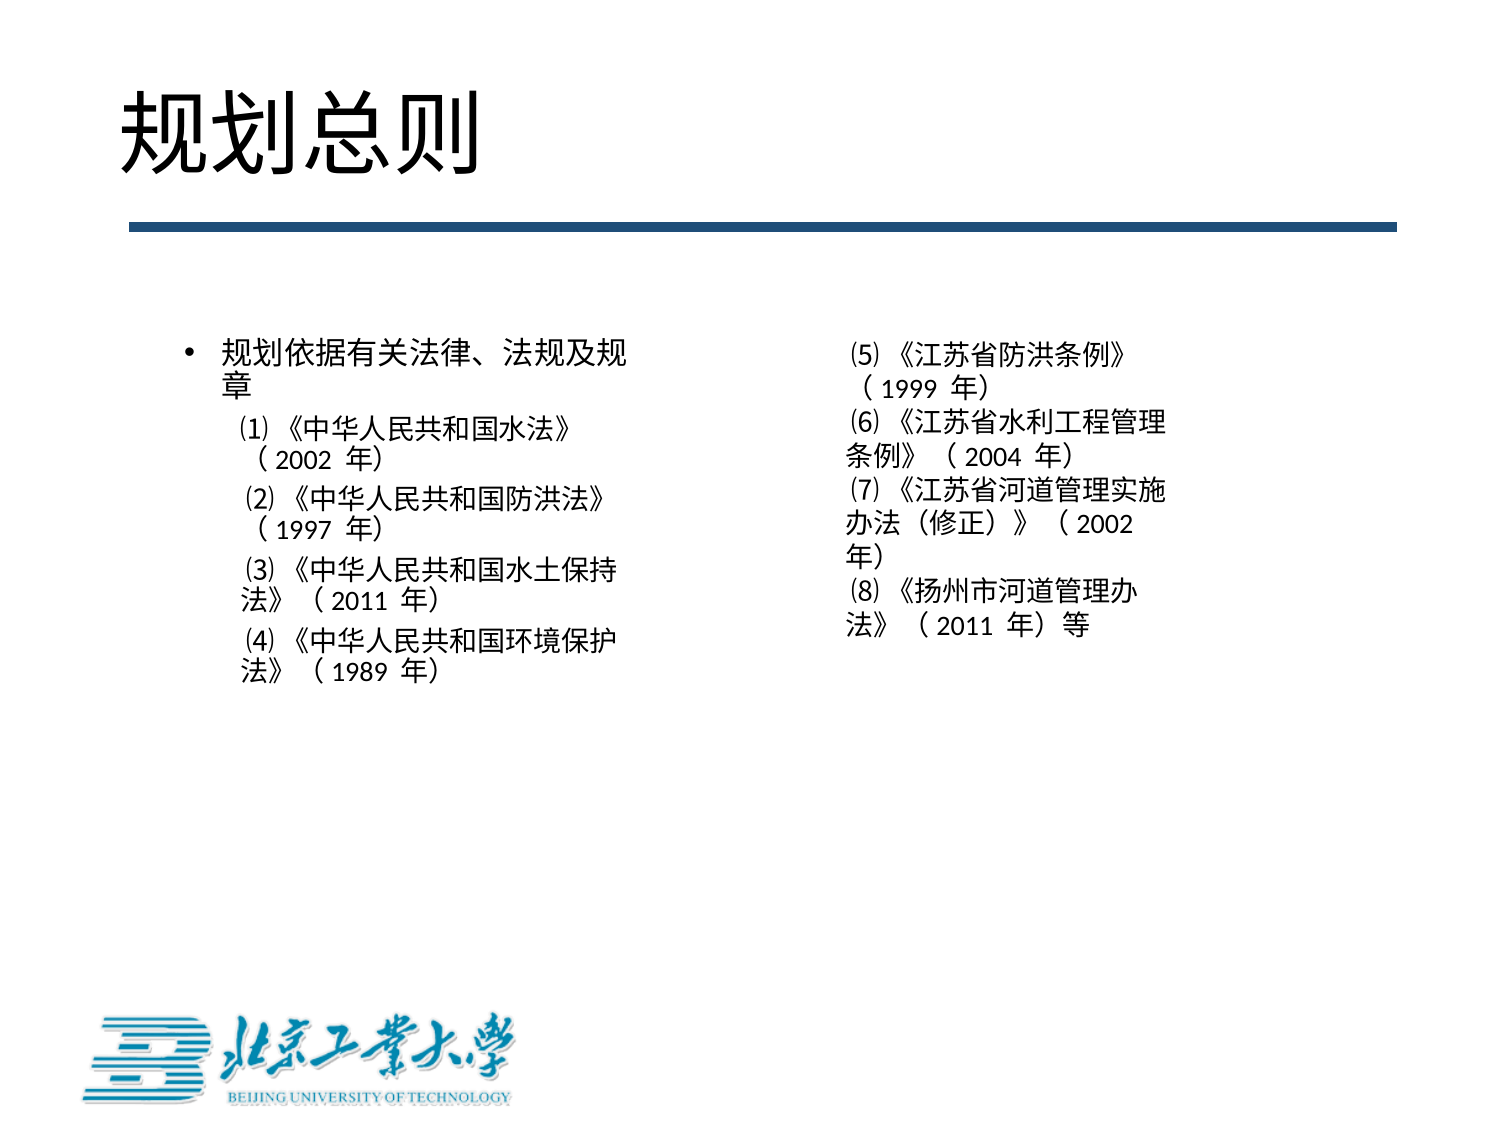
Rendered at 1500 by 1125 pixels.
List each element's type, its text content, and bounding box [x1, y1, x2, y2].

picture [67, 1001, 561, 1125]
title 规划总则 [103, 59, 1397, 216]
list 规划依据有关法律、法规及规章 ⑴《中华人民共和国水法》（2002 年） ⑵《中华人民共和国防洪法》（1997 年） ⑶《中华人民共和国水土保持法》（2011 年） ⑷《中华人民共和国环境保护法》（1989 年） [169, 329, 659, 808]
text_box ⑸《江苏省防洪条例》（1999 年） ⑹《江苏省水利工程管理条例》（2004 年） ⑺《江苏省河道管理实施办法（修正）》（2002 年） ⑻《扬州市河道管理办法》（2011 年）等 [755, 329, 1206, 682]
